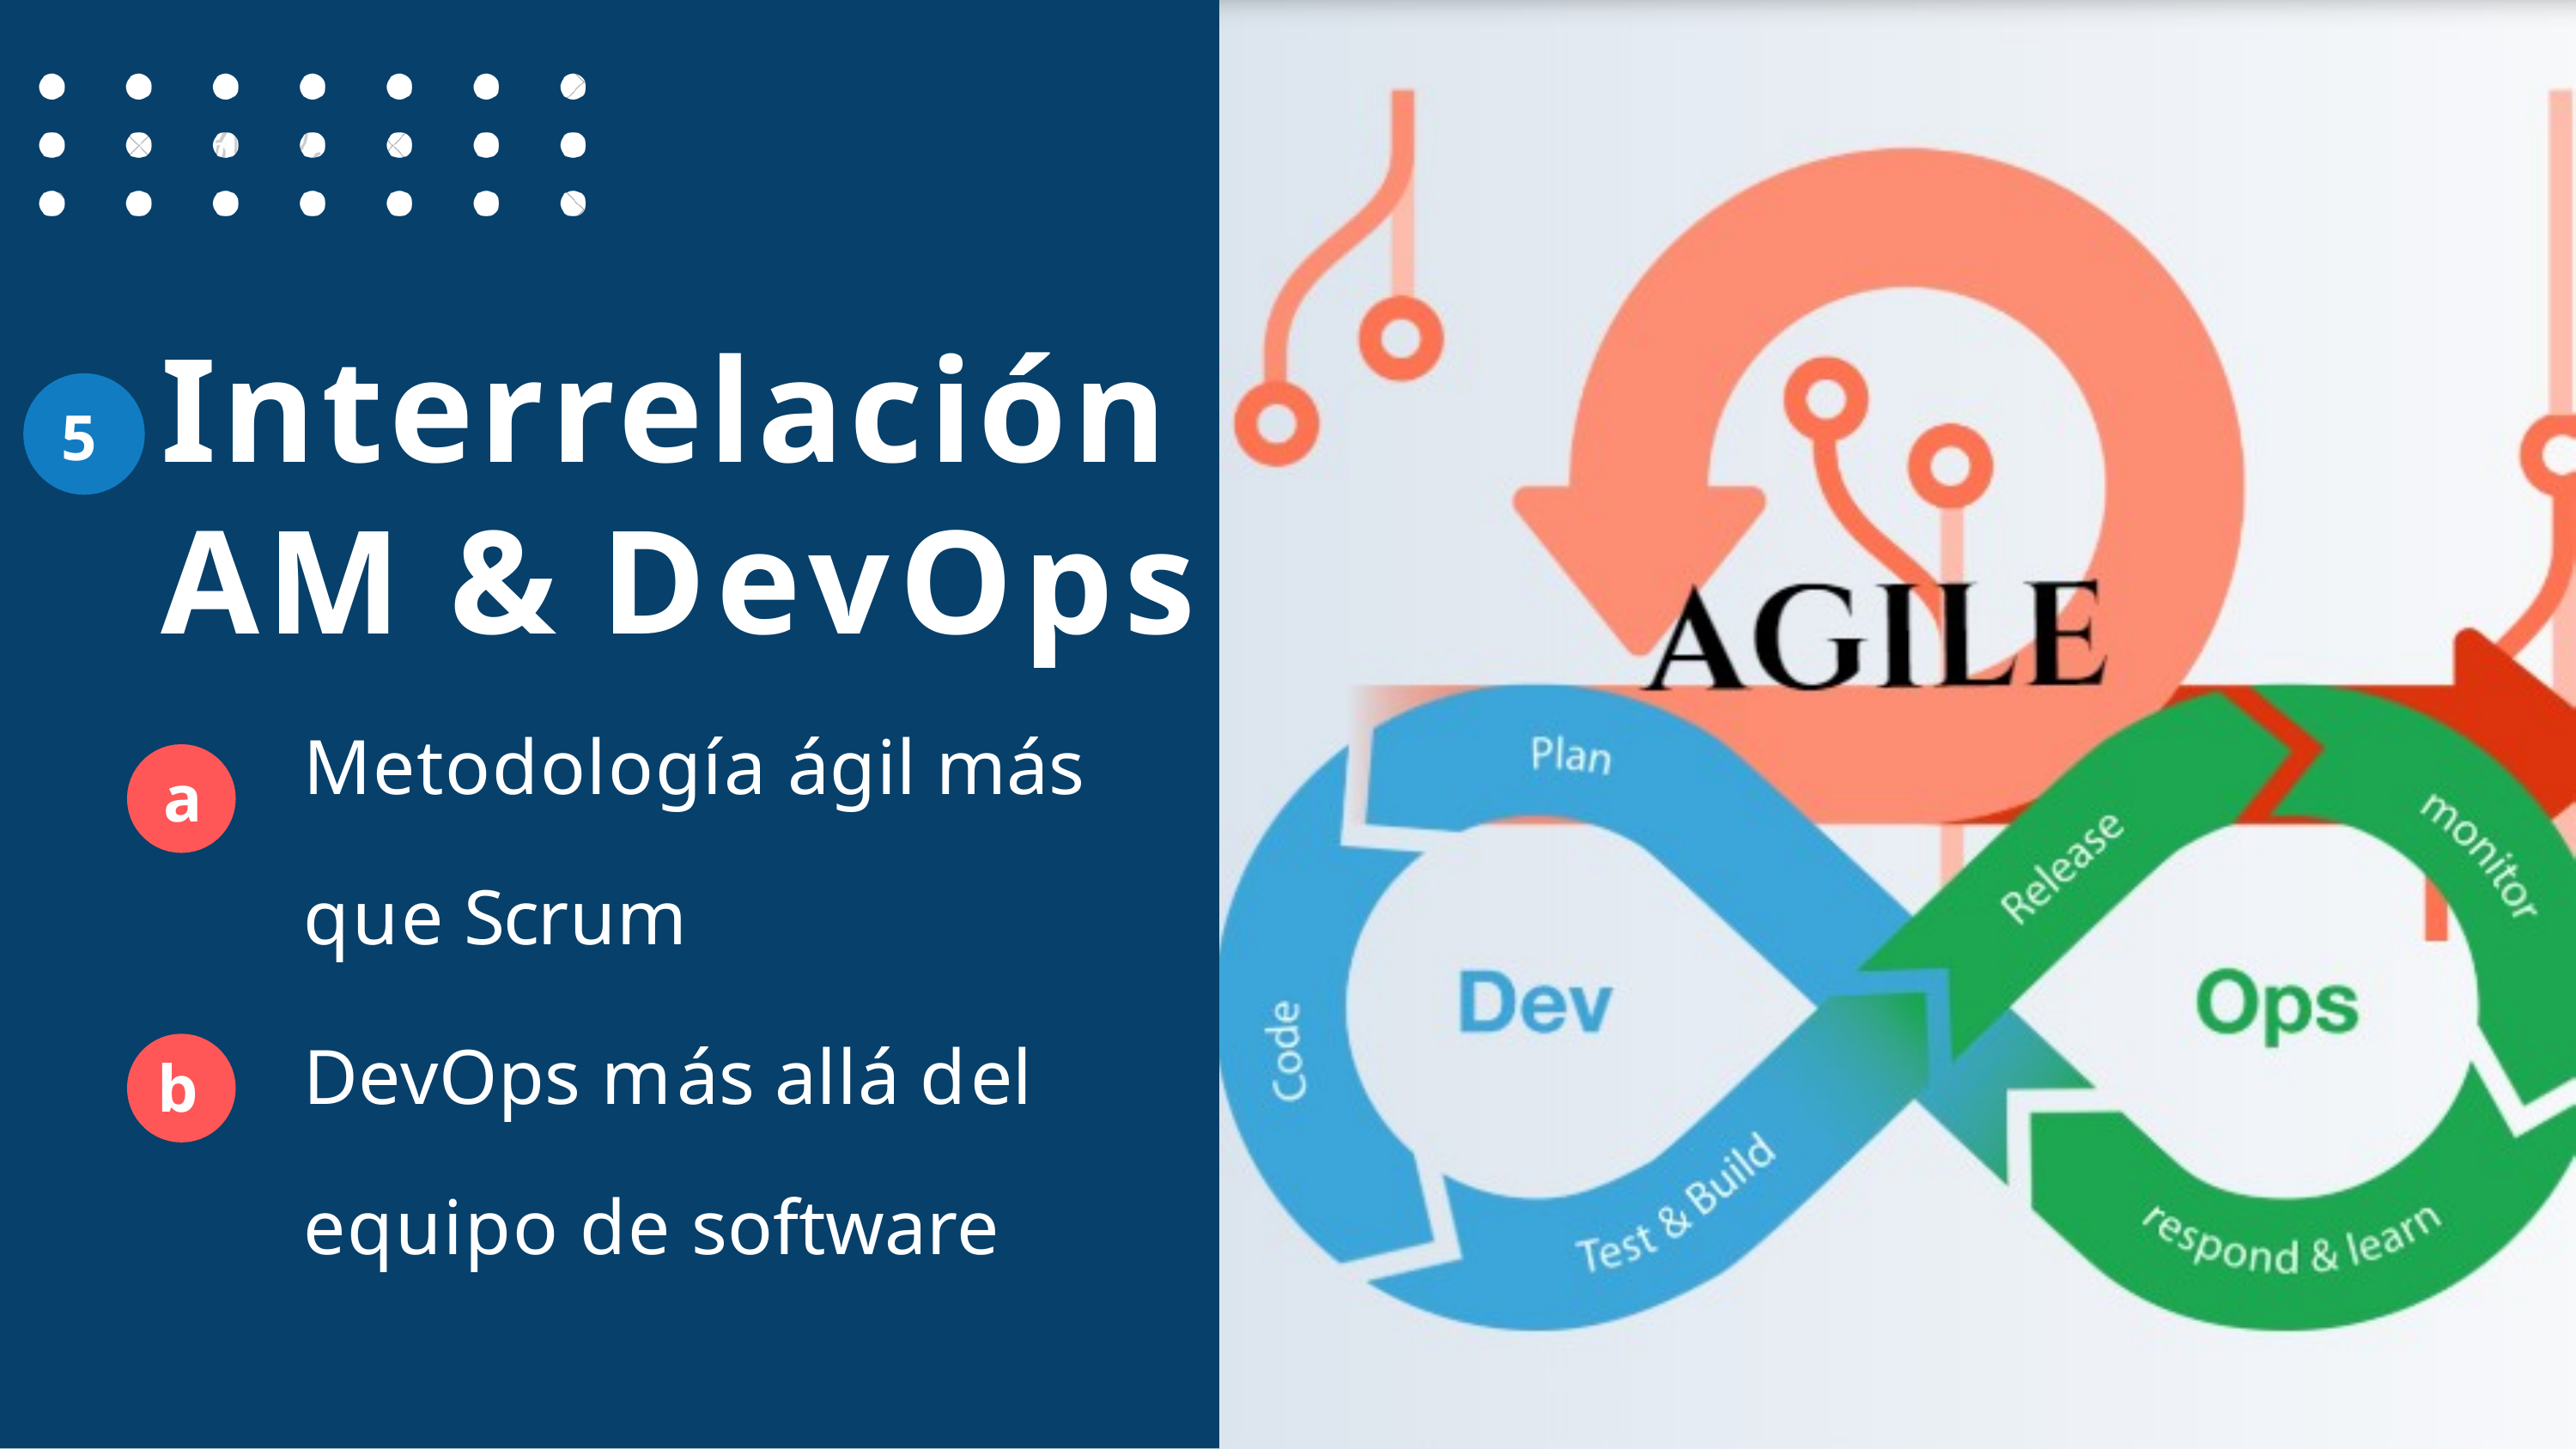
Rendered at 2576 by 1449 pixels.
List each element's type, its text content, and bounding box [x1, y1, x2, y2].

text_box Metodología ágil más que Scrum [301, 718, 1113, 961]
text_box [23, 378, 59, 490]
text_box b [155, 1045, 208, 1125]
text_box [126, 1034, 236, 1143]
picture [1218, 0, 2576, 1449]
text_box [126, 743, 236, 853]
title 5 Interrelación AM & DevOps [59, 318, 1214, 664]
text_box DevOps más allá del equipo de software [301, 1027, 1063, 1270]
text_box a [161, 755, 201, 835]
picture [0, 73, 586, 216]
